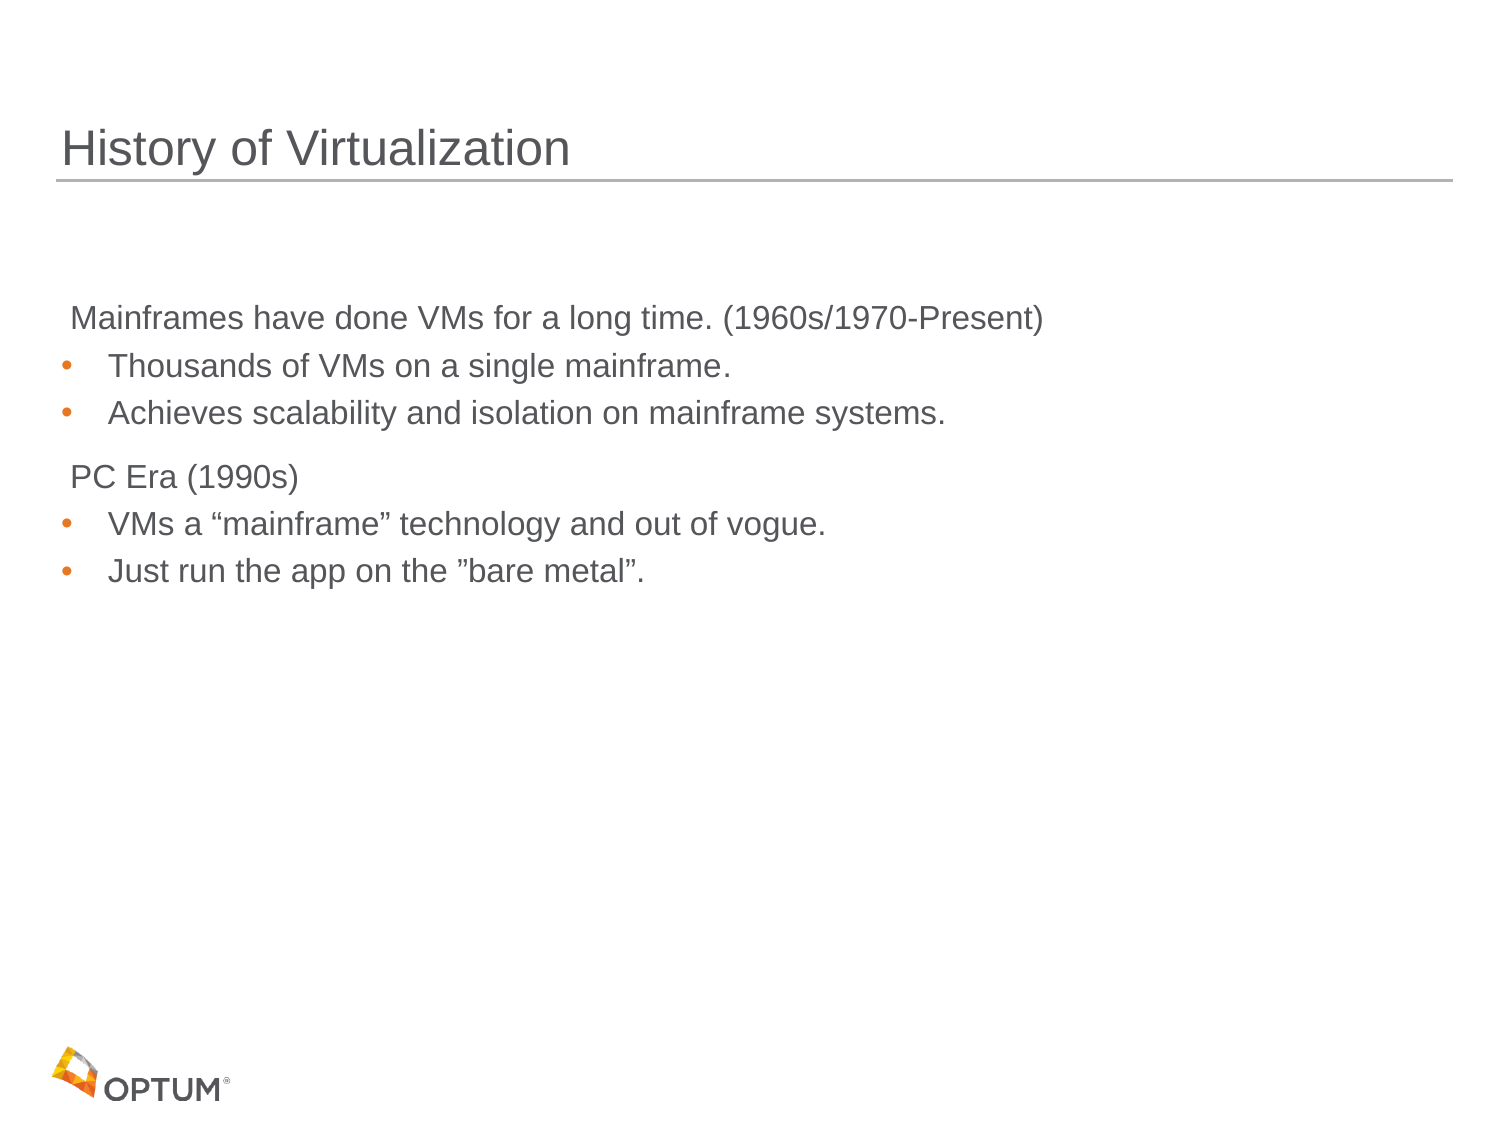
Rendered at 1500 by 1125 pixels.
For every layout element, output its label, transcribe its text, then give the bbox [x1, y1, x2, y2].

list Mainframes have done VMs for a long time. (1960s/1970-Present) Thousands of VMs on a single mainframe. Achieves scalability and isolation on mainframe systems. PC Era (1990s) VMs a “mainframe” technology and out of vogue. Just run the app on the ”bare metal”. [60, 299, 1454, 968]
picture [50, 1044, 231, 1101]
title History of Virtualization [60, 0, 1454, 177]
